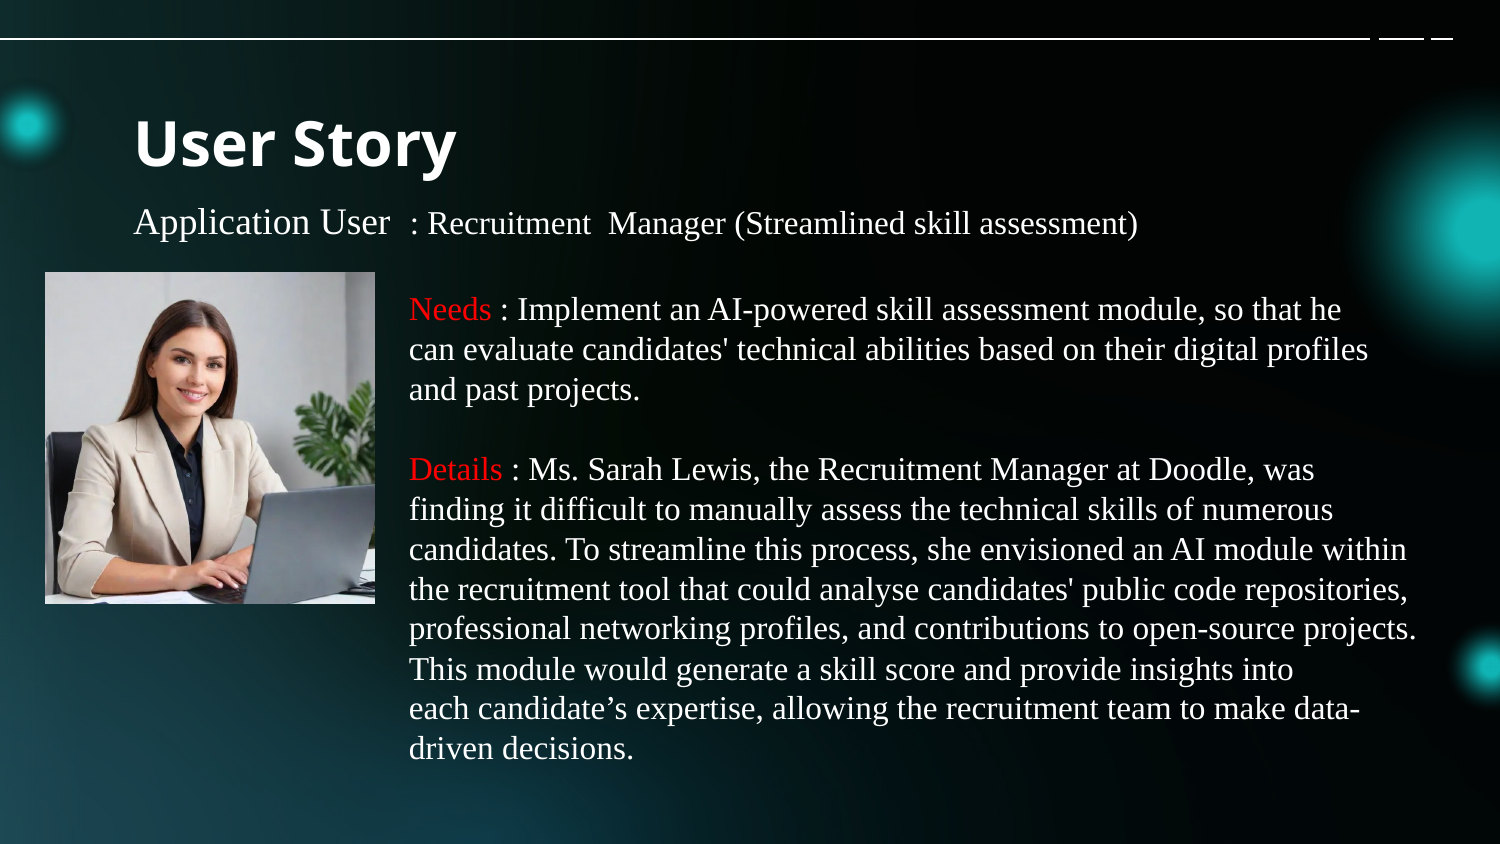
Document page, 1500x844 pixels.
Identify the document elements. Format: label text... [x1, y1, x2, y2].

picture [0, 0, 1500, 844]
title User Story [118, 88, 1382, 183]
text_box Application User : Recruitment Manager (Streamlined skill assessment) [118, 182, 1348, 259]
list Needs : Implement an AI-powered skill assessment module, so that he can evaluate candidates' technical abilities based on their digital profiles and past projects. Details : Ms. Sarah Lewis, the Recruitment Manager at Doodle, was finding it difficult to manually assess the technical skills of numerous candidates. To streamline this process, she envisioned an AI module within the recruitment tool that could analyse candidates' public code repositories, professional networking profiles, and contributions to open-source projects. This module would generate a skill score and provide insights into each candidate’s expertise, allowing the recruitment team to make data-driven decisions. [393, 272, 1436, 724]
